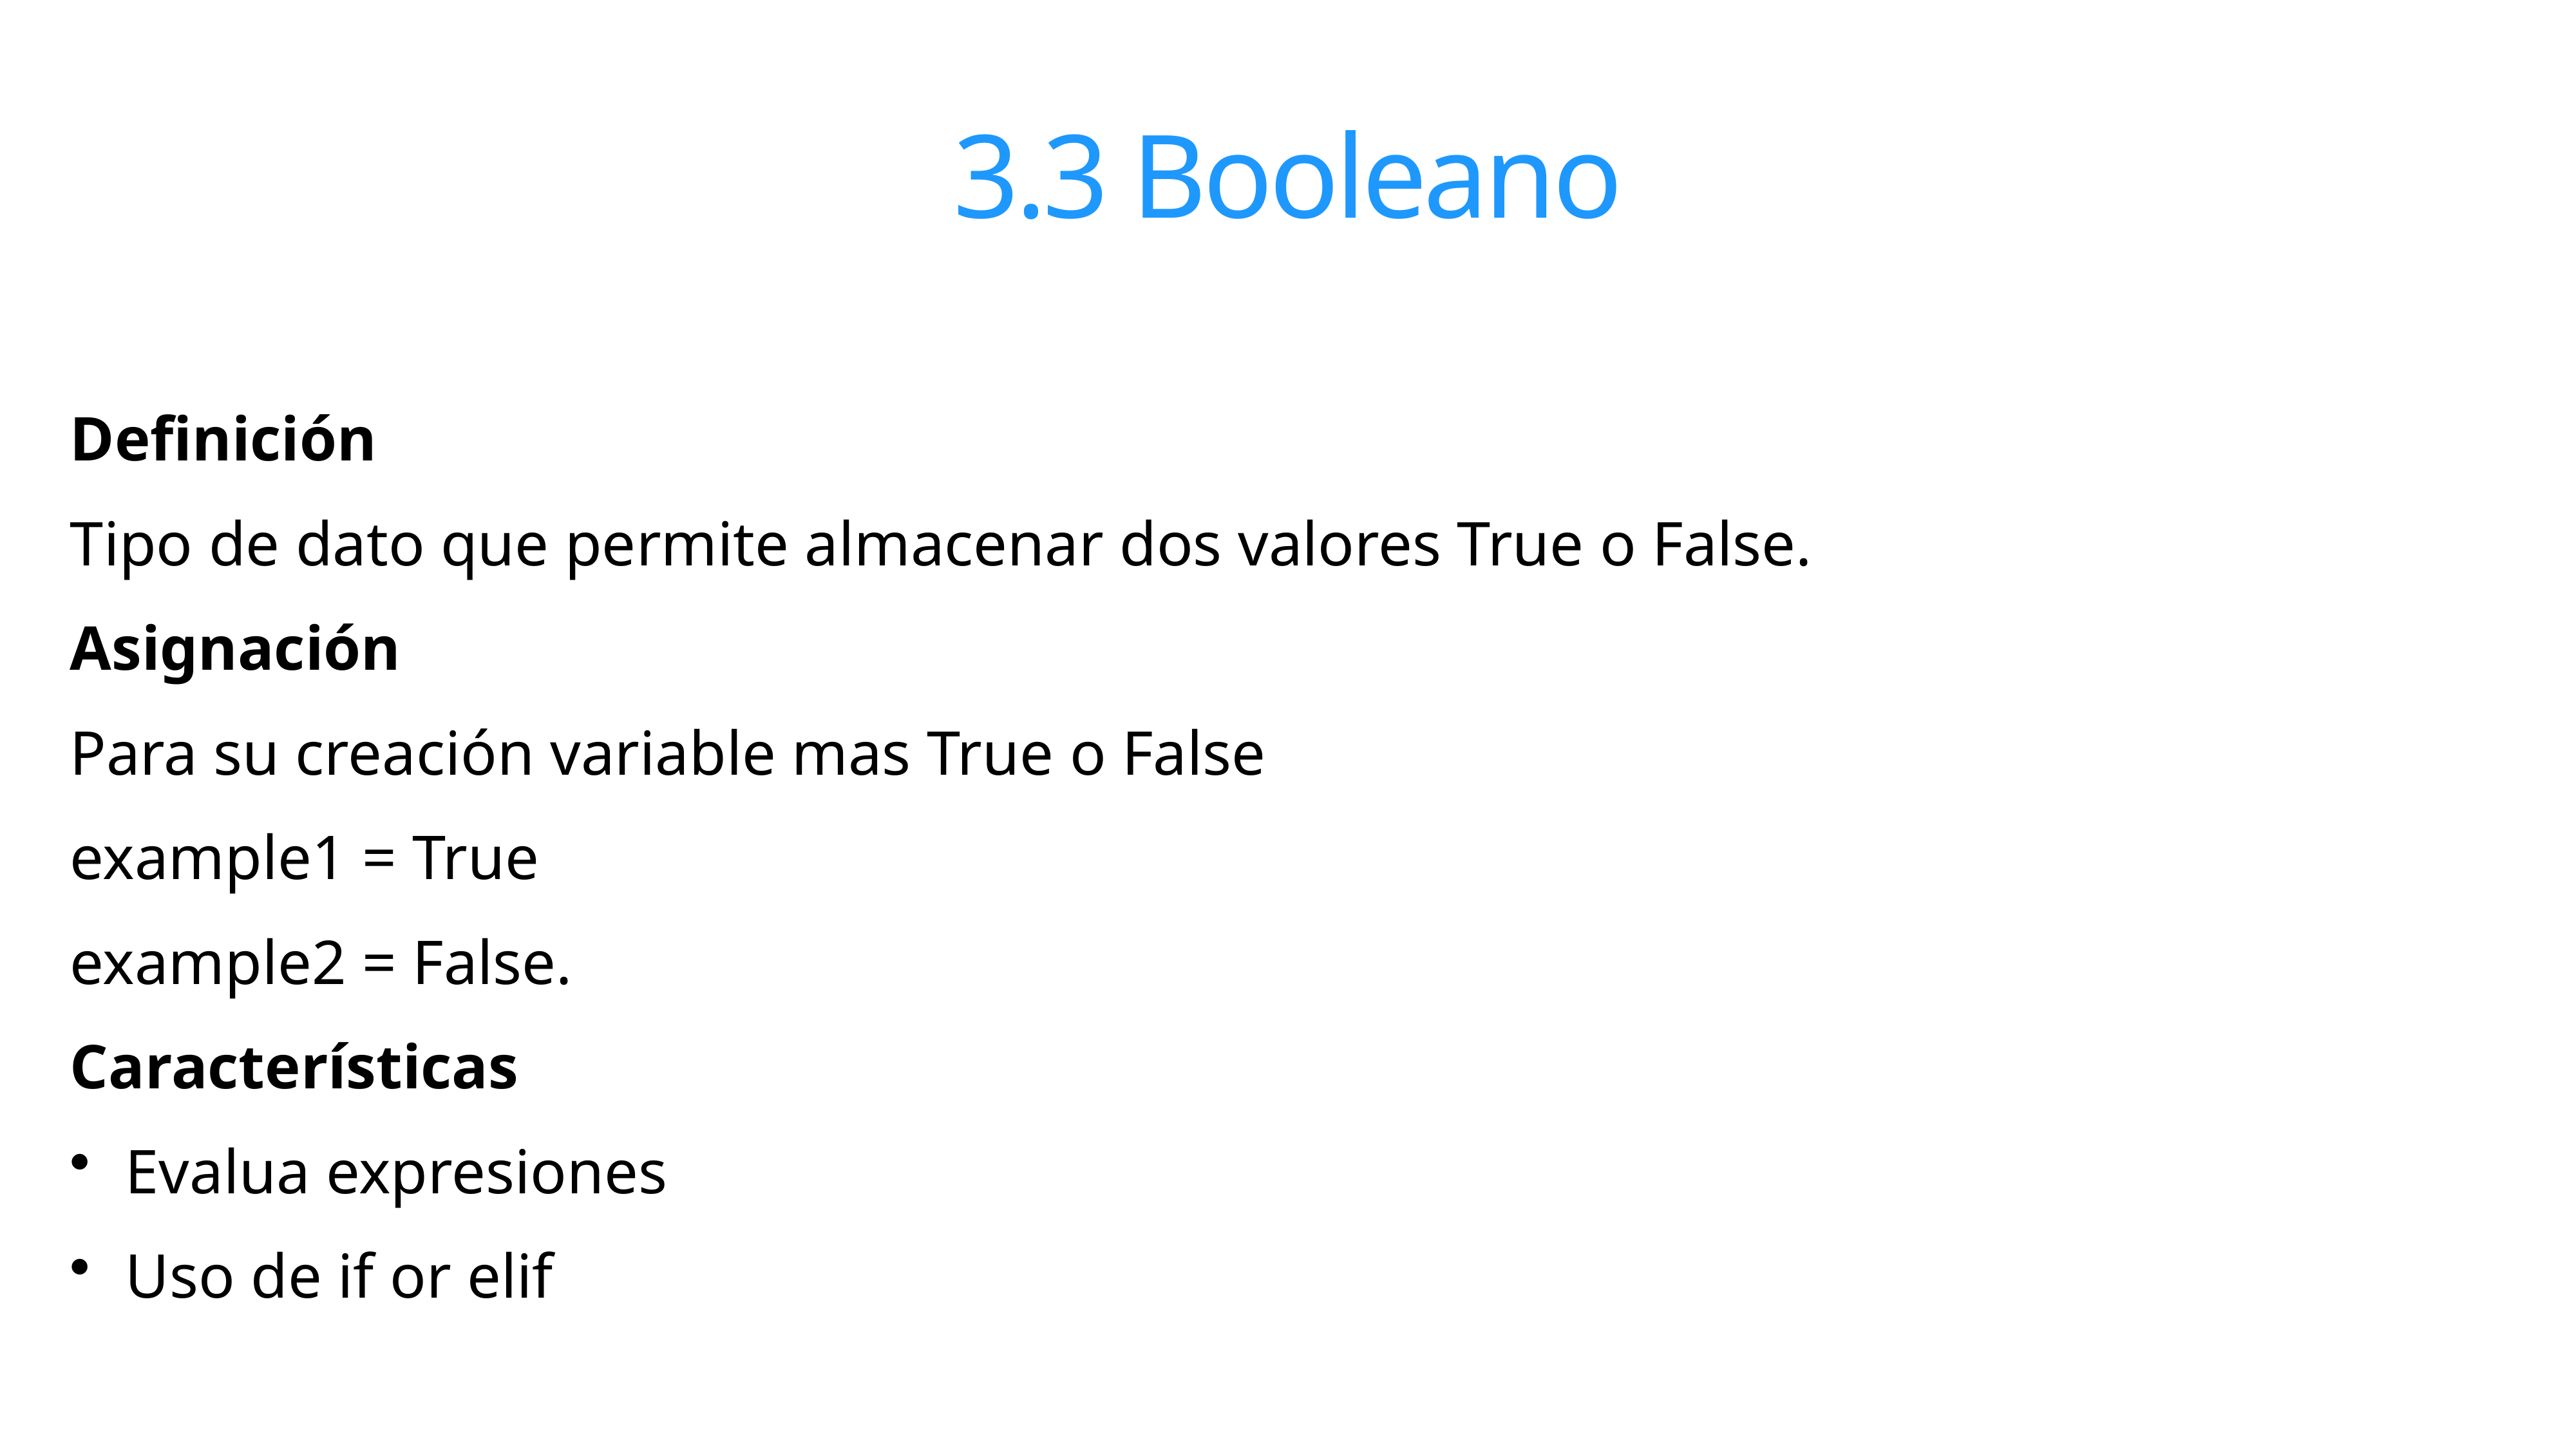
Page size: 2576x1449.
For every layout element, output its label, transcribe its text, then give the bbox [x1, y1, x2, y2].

title 3.3 Booleano [169, 83, 2407, 249]
text_box Definición Tipo de dato que permite almacenar dos valores True o False. Asignación Para su creación variable mas True o False example1 = True example2 = False. Características Evalua expresiones Uso de if or elif [64, 395, 2512, 1316]
